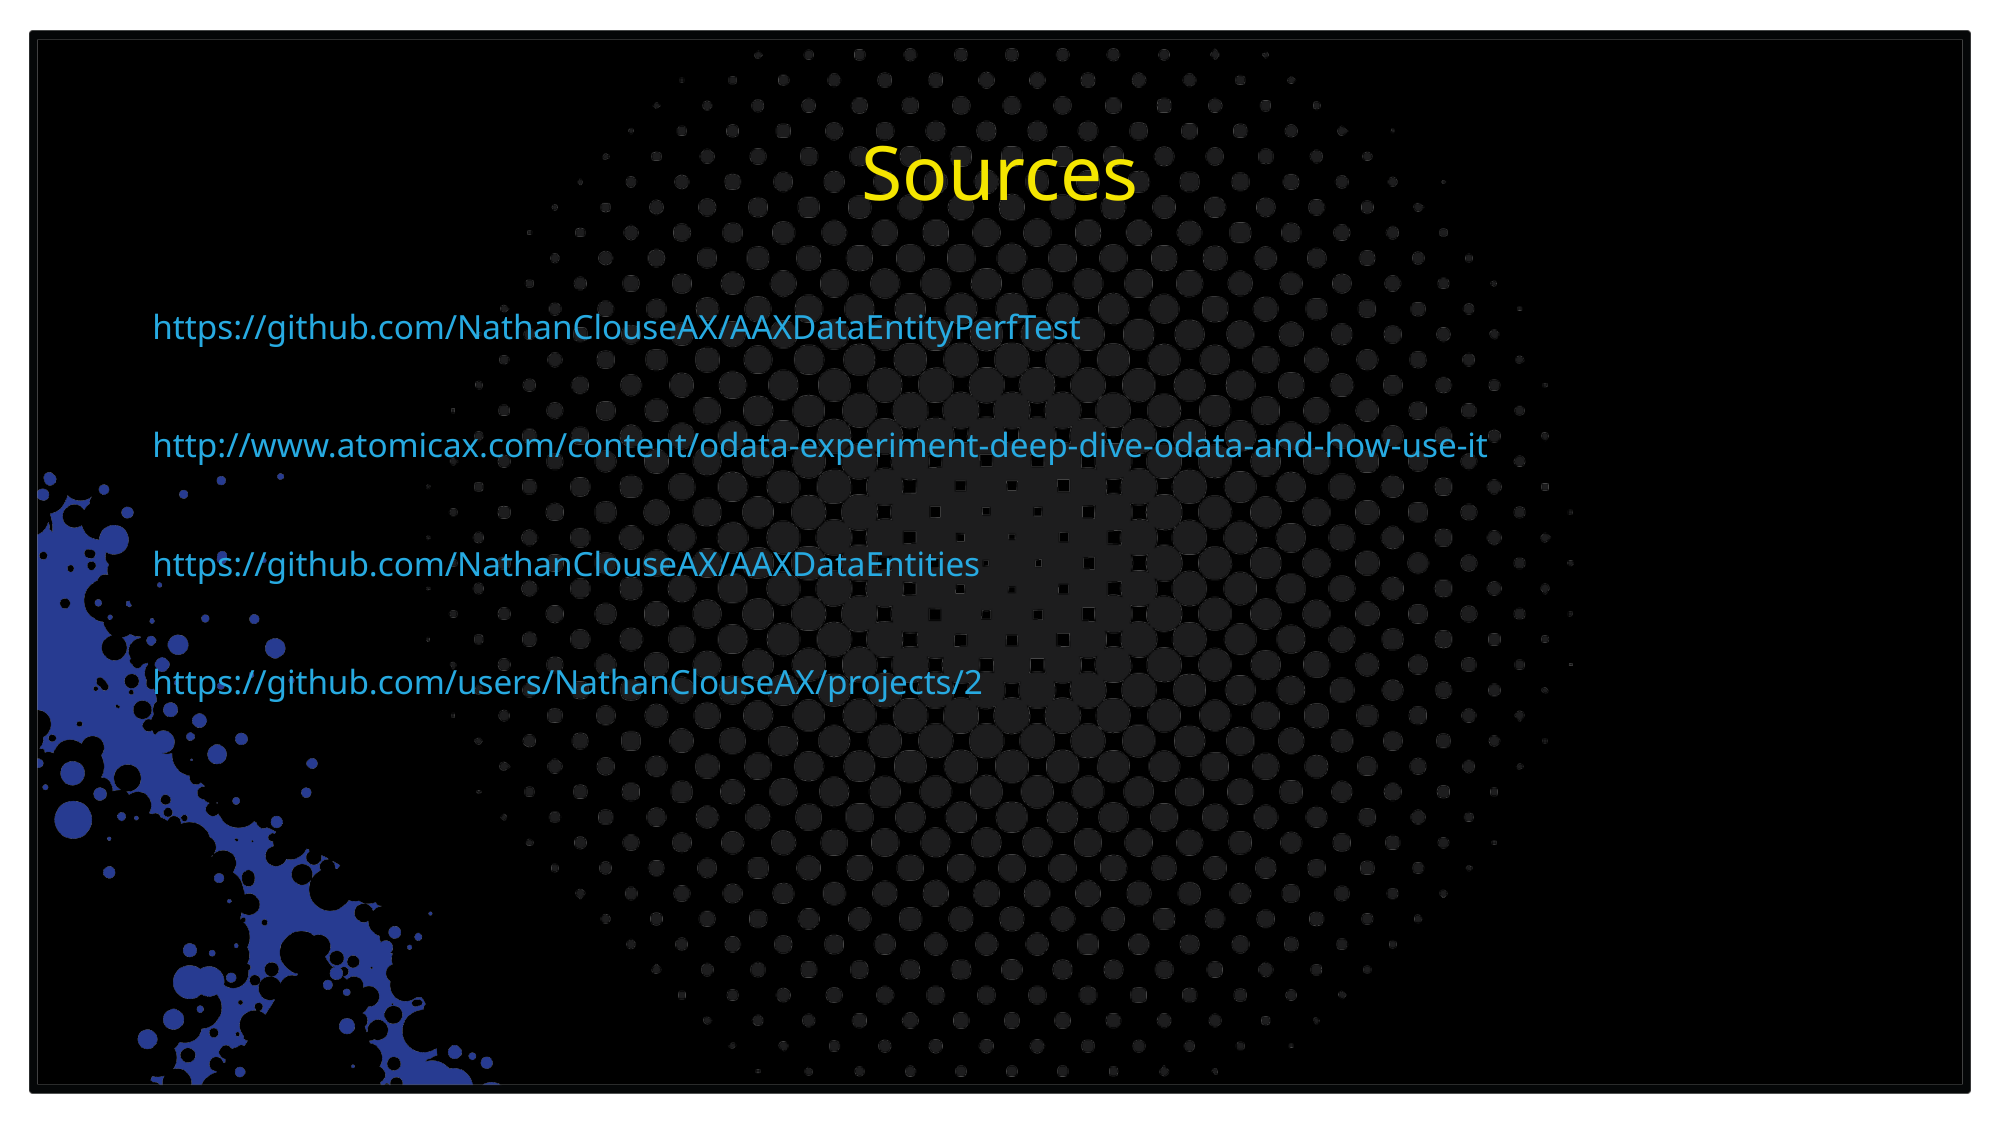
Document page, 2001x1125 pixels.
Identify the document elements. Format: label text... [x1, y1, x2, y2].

picture [0, 0, 2000, 1125]
list https://github.com/NathanClouseAX/AAXDataEntityPerfTest http://www.atomicax.com/content/odata-experiment-deep-dive-odata-and-how-use-it https://github.com/NathanClouseAX/AAXDataEntities https://github.com/users/NathanClouseAX/projects/2 [137, 299, 1863, 1014]
title Sources [137, 75, 1863, 278]
